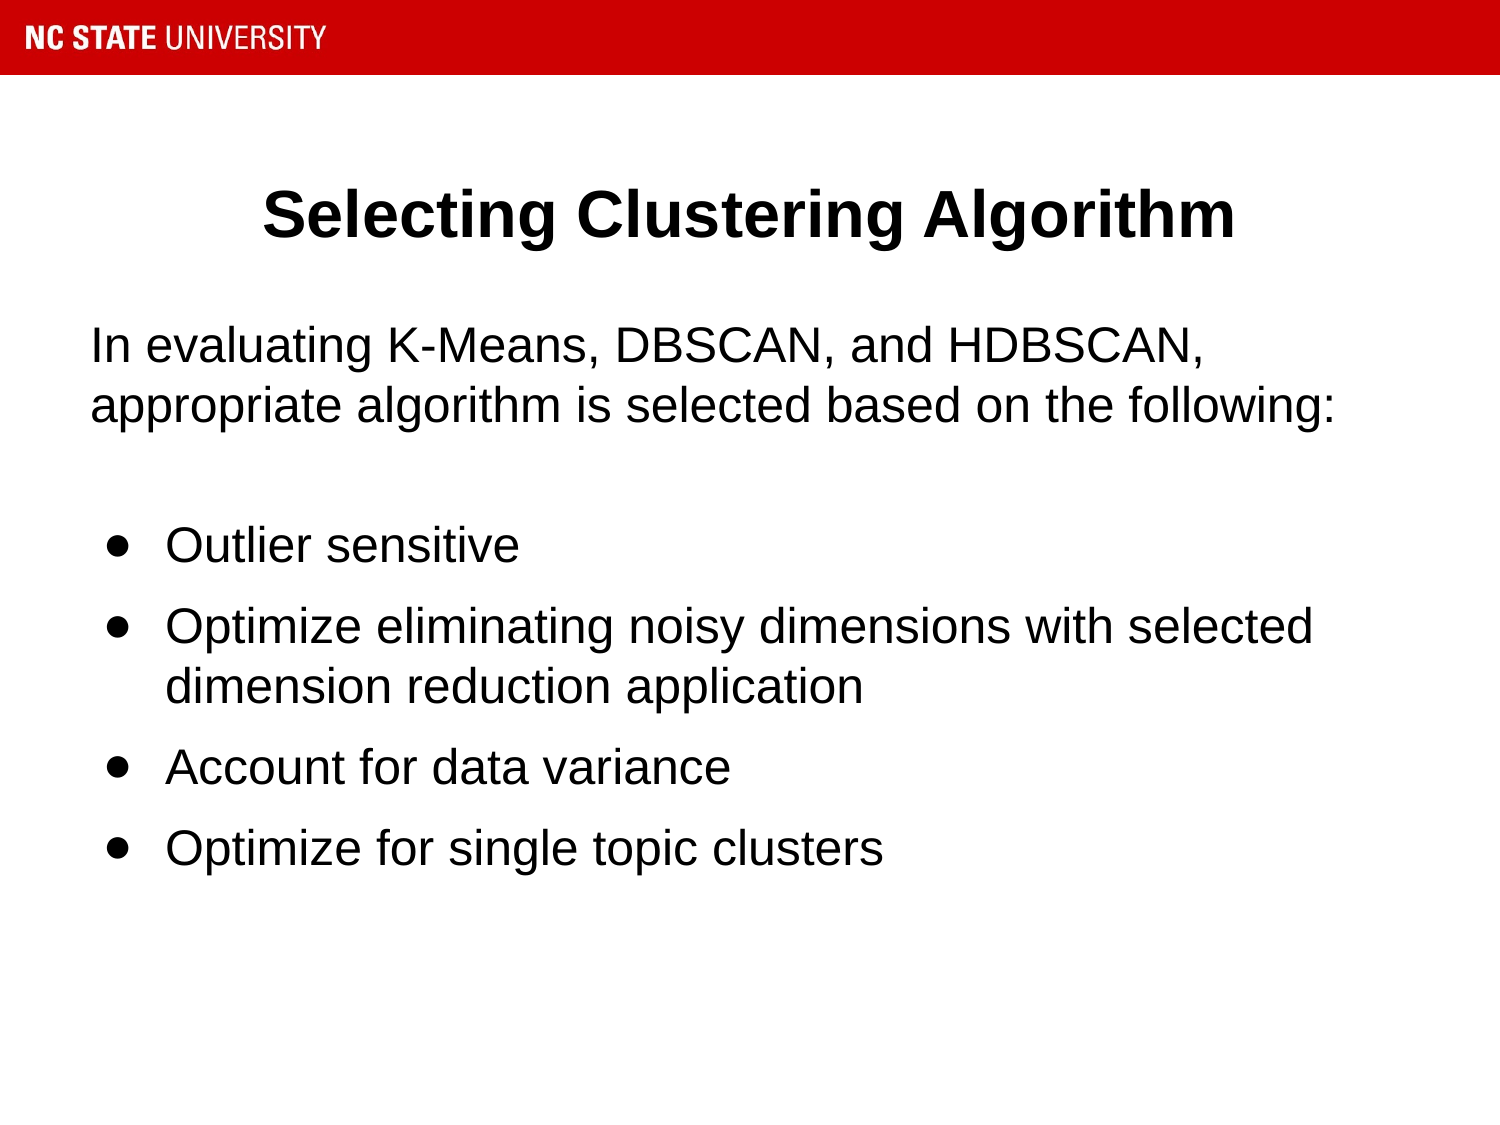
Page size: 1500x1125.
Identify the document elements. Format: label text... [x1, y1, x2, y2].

title Selecting Clustering Algorithm [75, 122, 1425, 297]
picture [0, 0, 1500, 75]
list In evaluating K-Means, DBSCAN, and HDBSCAN, appropriate algorithm is selected based on the following: Outlier sensitive Optimize eliminating noisy dimensions with selected dimension reduction application Account for data variance Optimize for single topic clusters [75, 297, 1425, 1005]
